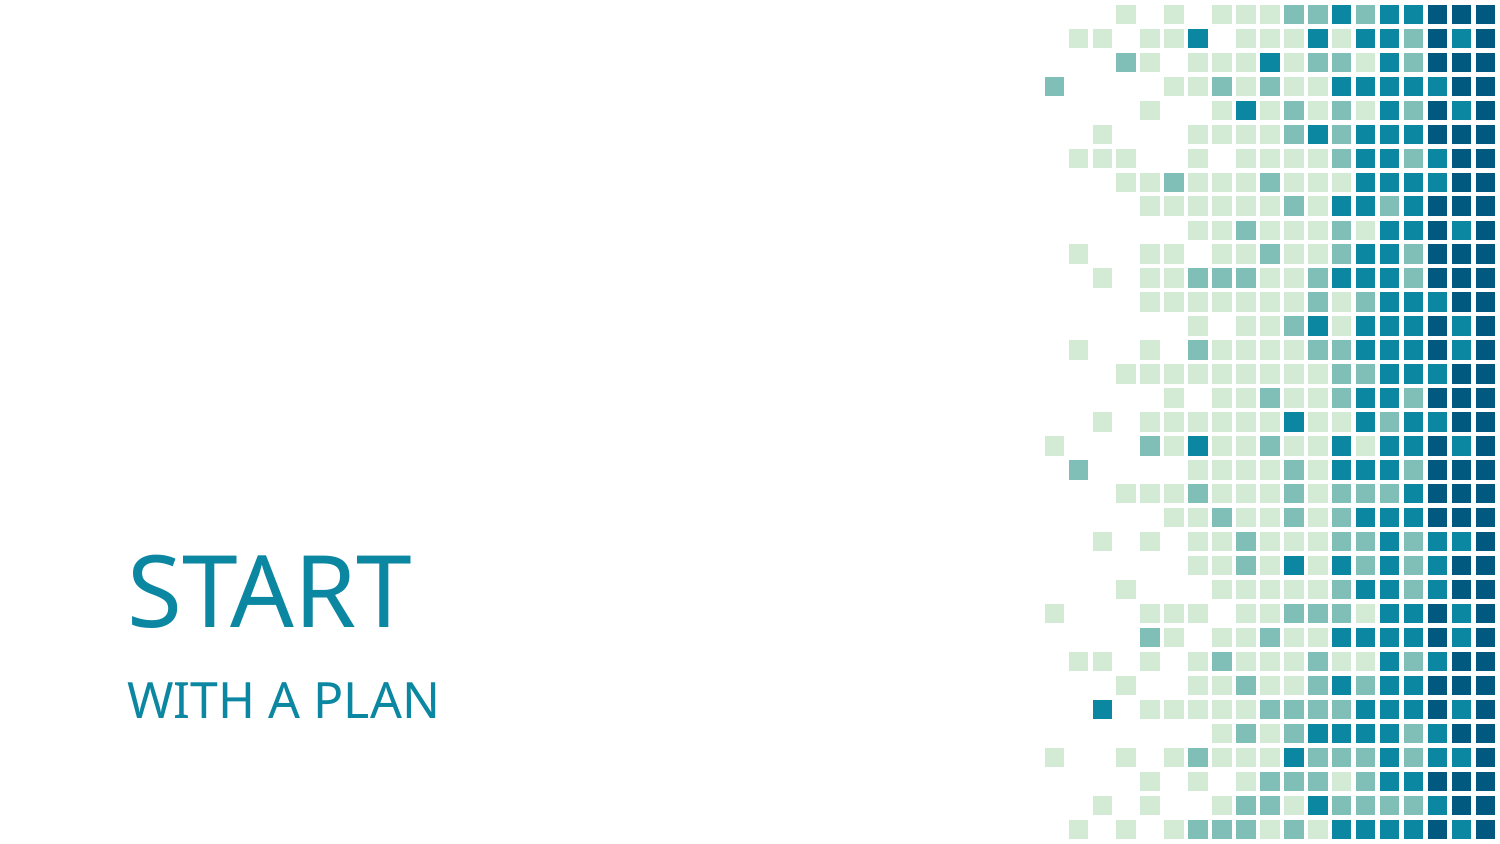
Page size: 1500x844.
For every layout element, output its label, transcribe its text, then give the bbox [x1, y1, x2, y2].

subtitle WITH A PLAN [112, 653, 977, 783]
title START [112, 472, 977, 653]
